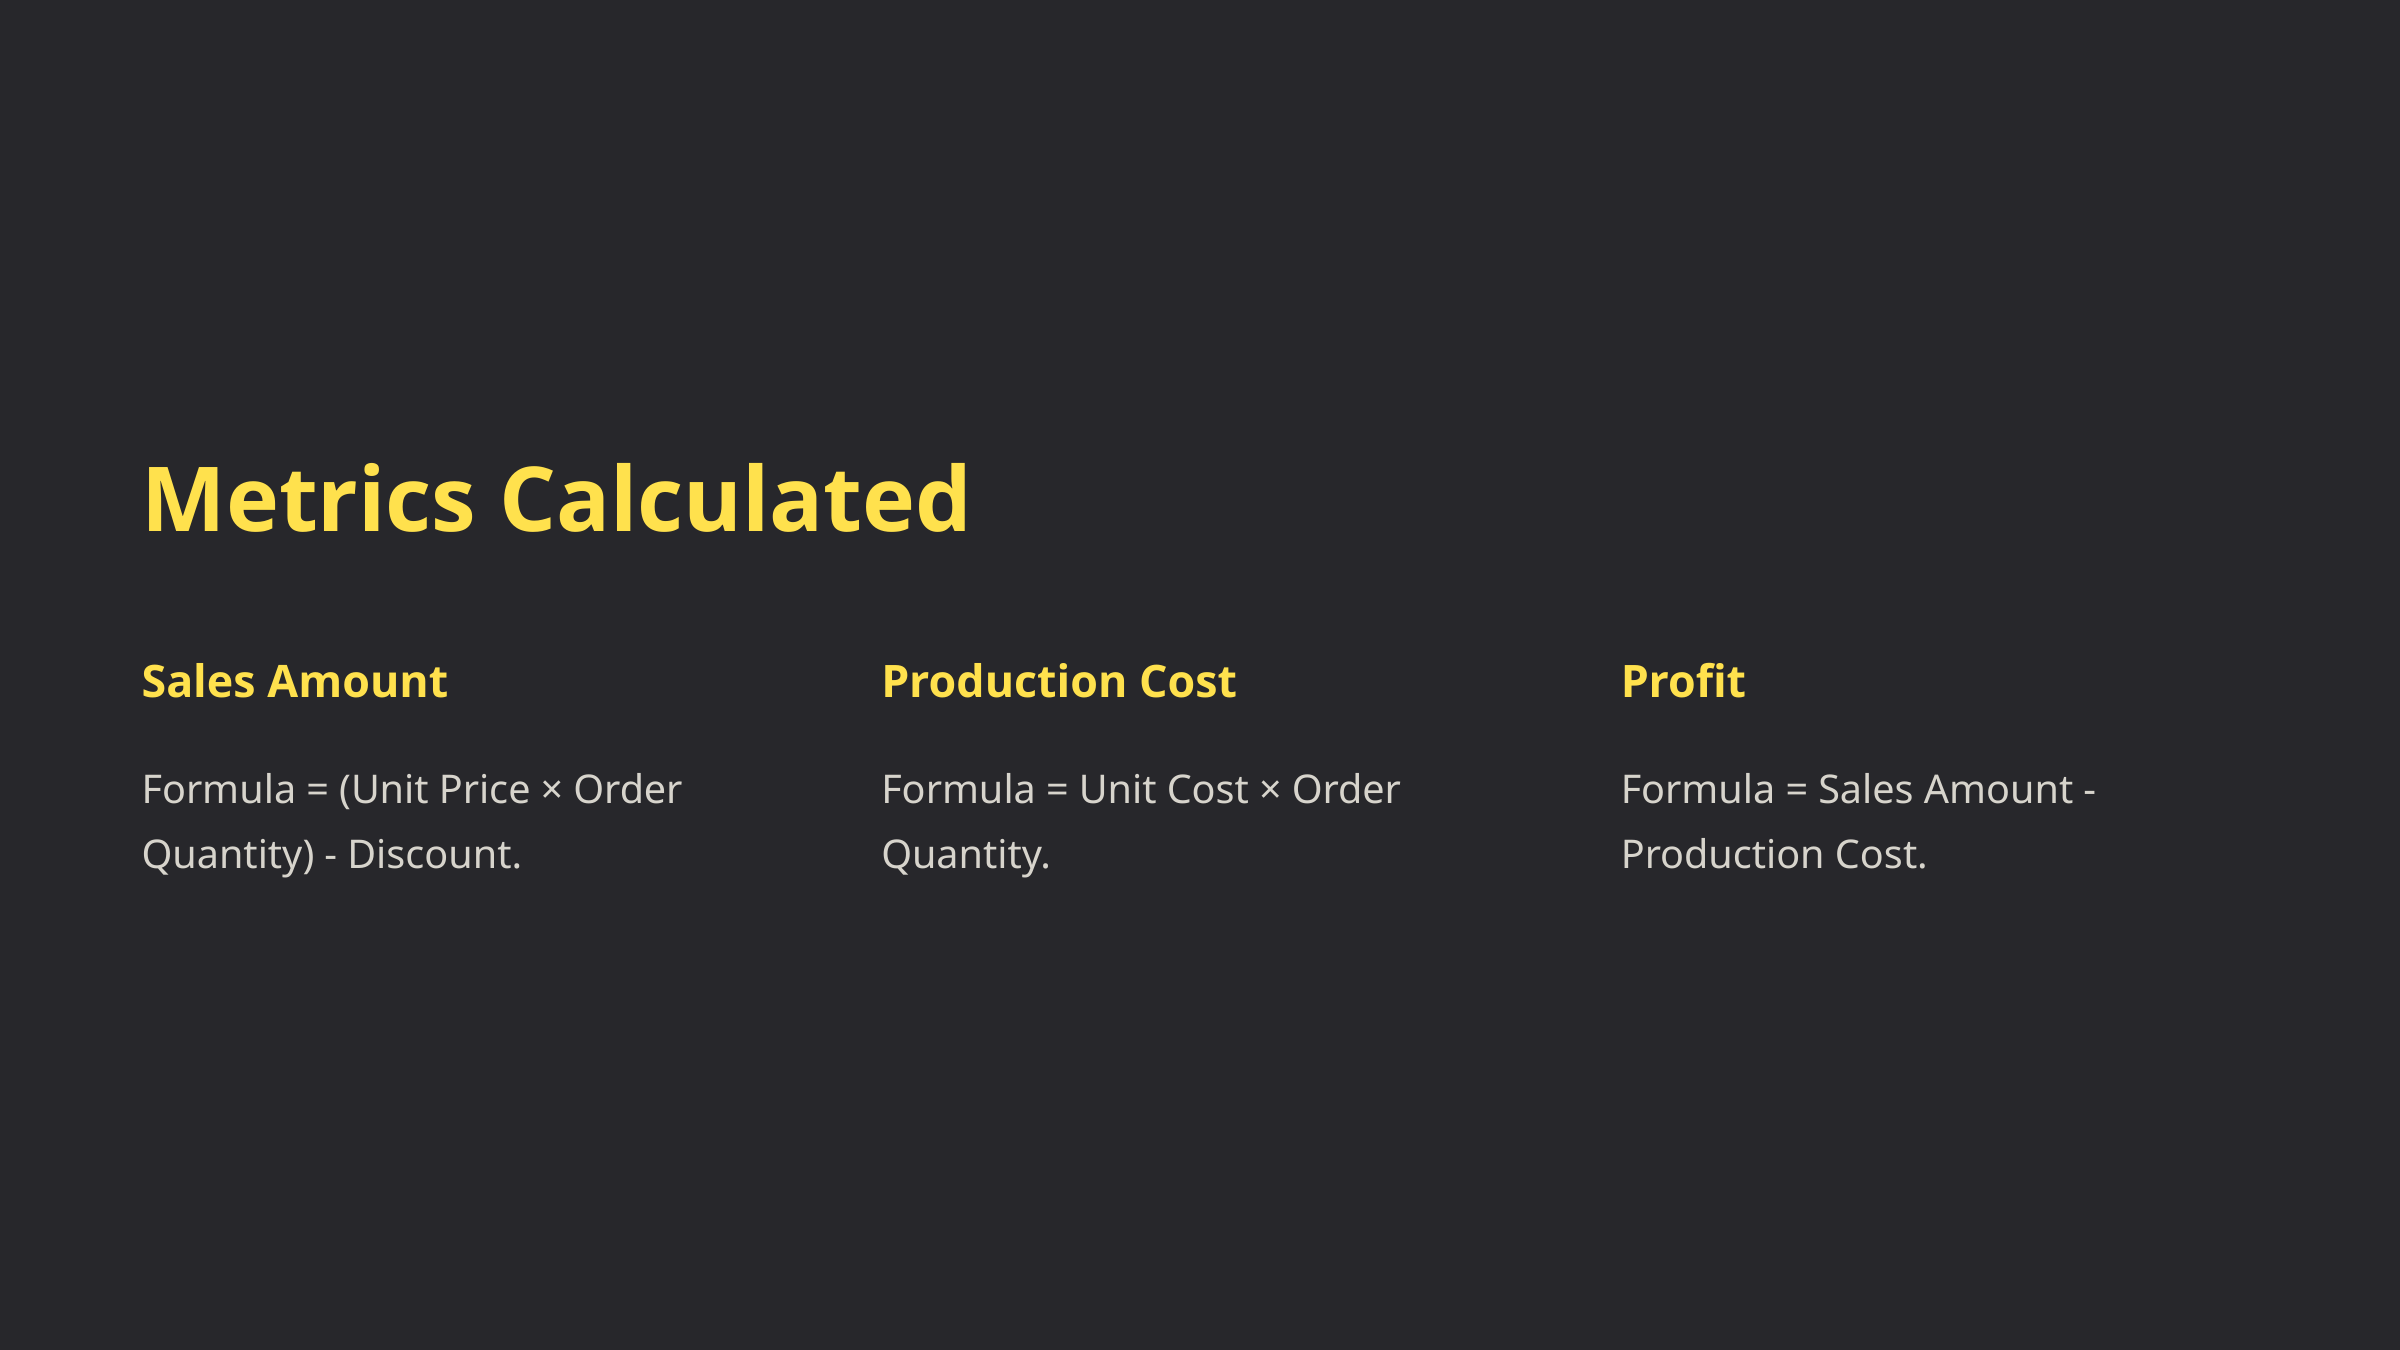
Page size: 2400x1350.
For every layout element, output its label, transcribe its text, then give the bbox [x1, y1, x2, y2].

text_box Metrics Calculated [141, 436, 1332, 550]
text_box Formula = Sales Amount - Production Cost. [1620, 747, 2261, 877]
text_box Formula = Unit Cost × Order Quantity. [881, 747, 1521, 877]
text_box Formula = (Unit Price × Order Quantity) - Discount. [141, 747, 782, 877]
text_box Profit [1620, 650, 2071, 707]
text_box Production Cost [881, 650, 1332, 707]
text_box Sales Amount [141, 650, 592, 707]
